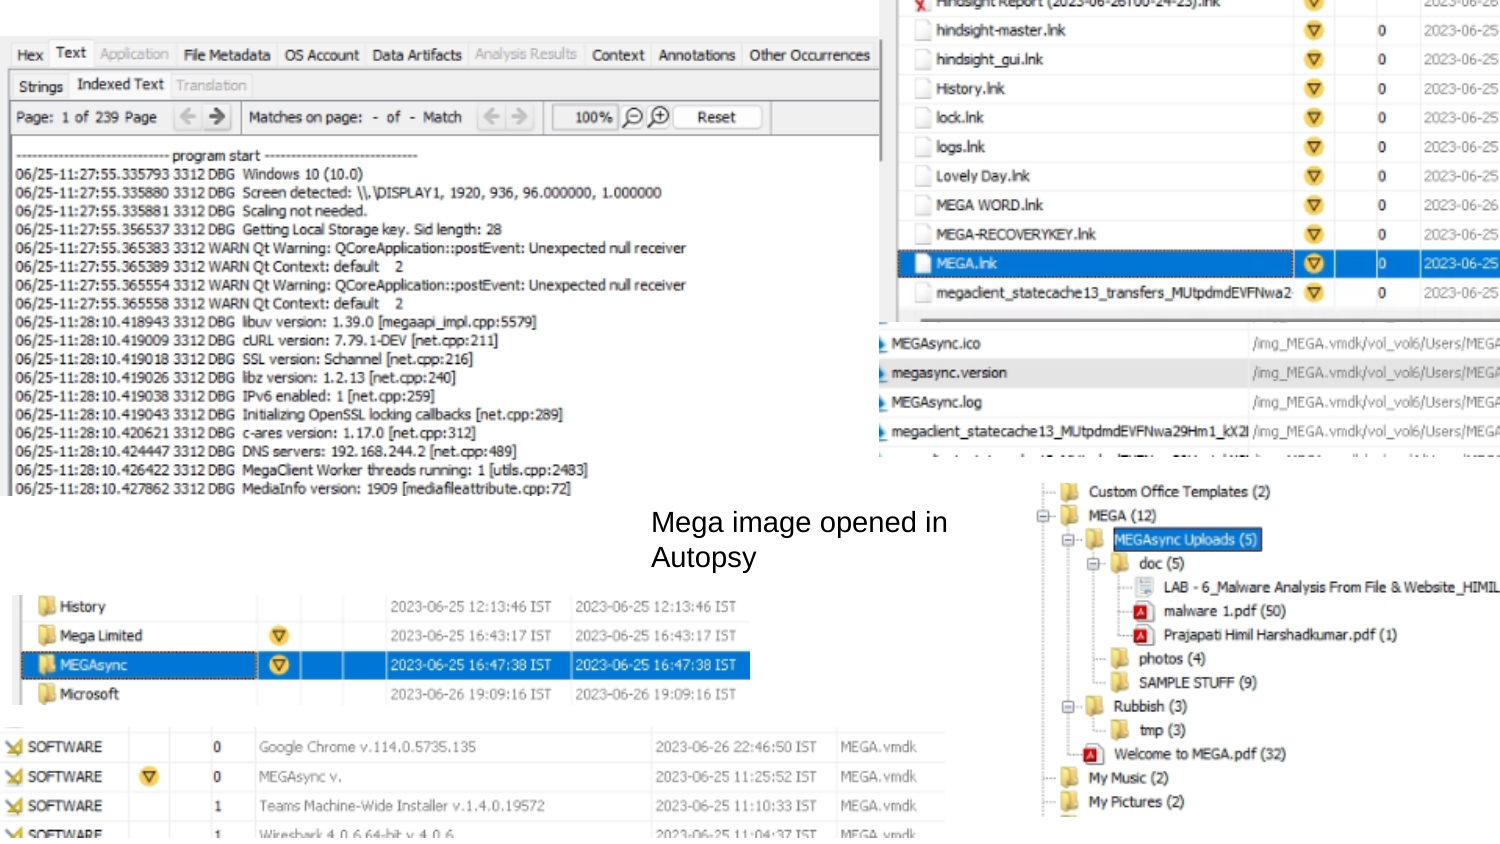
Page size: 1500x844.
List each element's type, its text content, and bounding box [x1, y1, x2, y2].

text_box Mega image opened in Autopsy [636, 495, 984, 581]
picture [0, 0, 1500, 496]
picture [12, 595, 751, 706]
picture [0, 727, 945, 838]
picture [1023, 483, 1500, 817]
